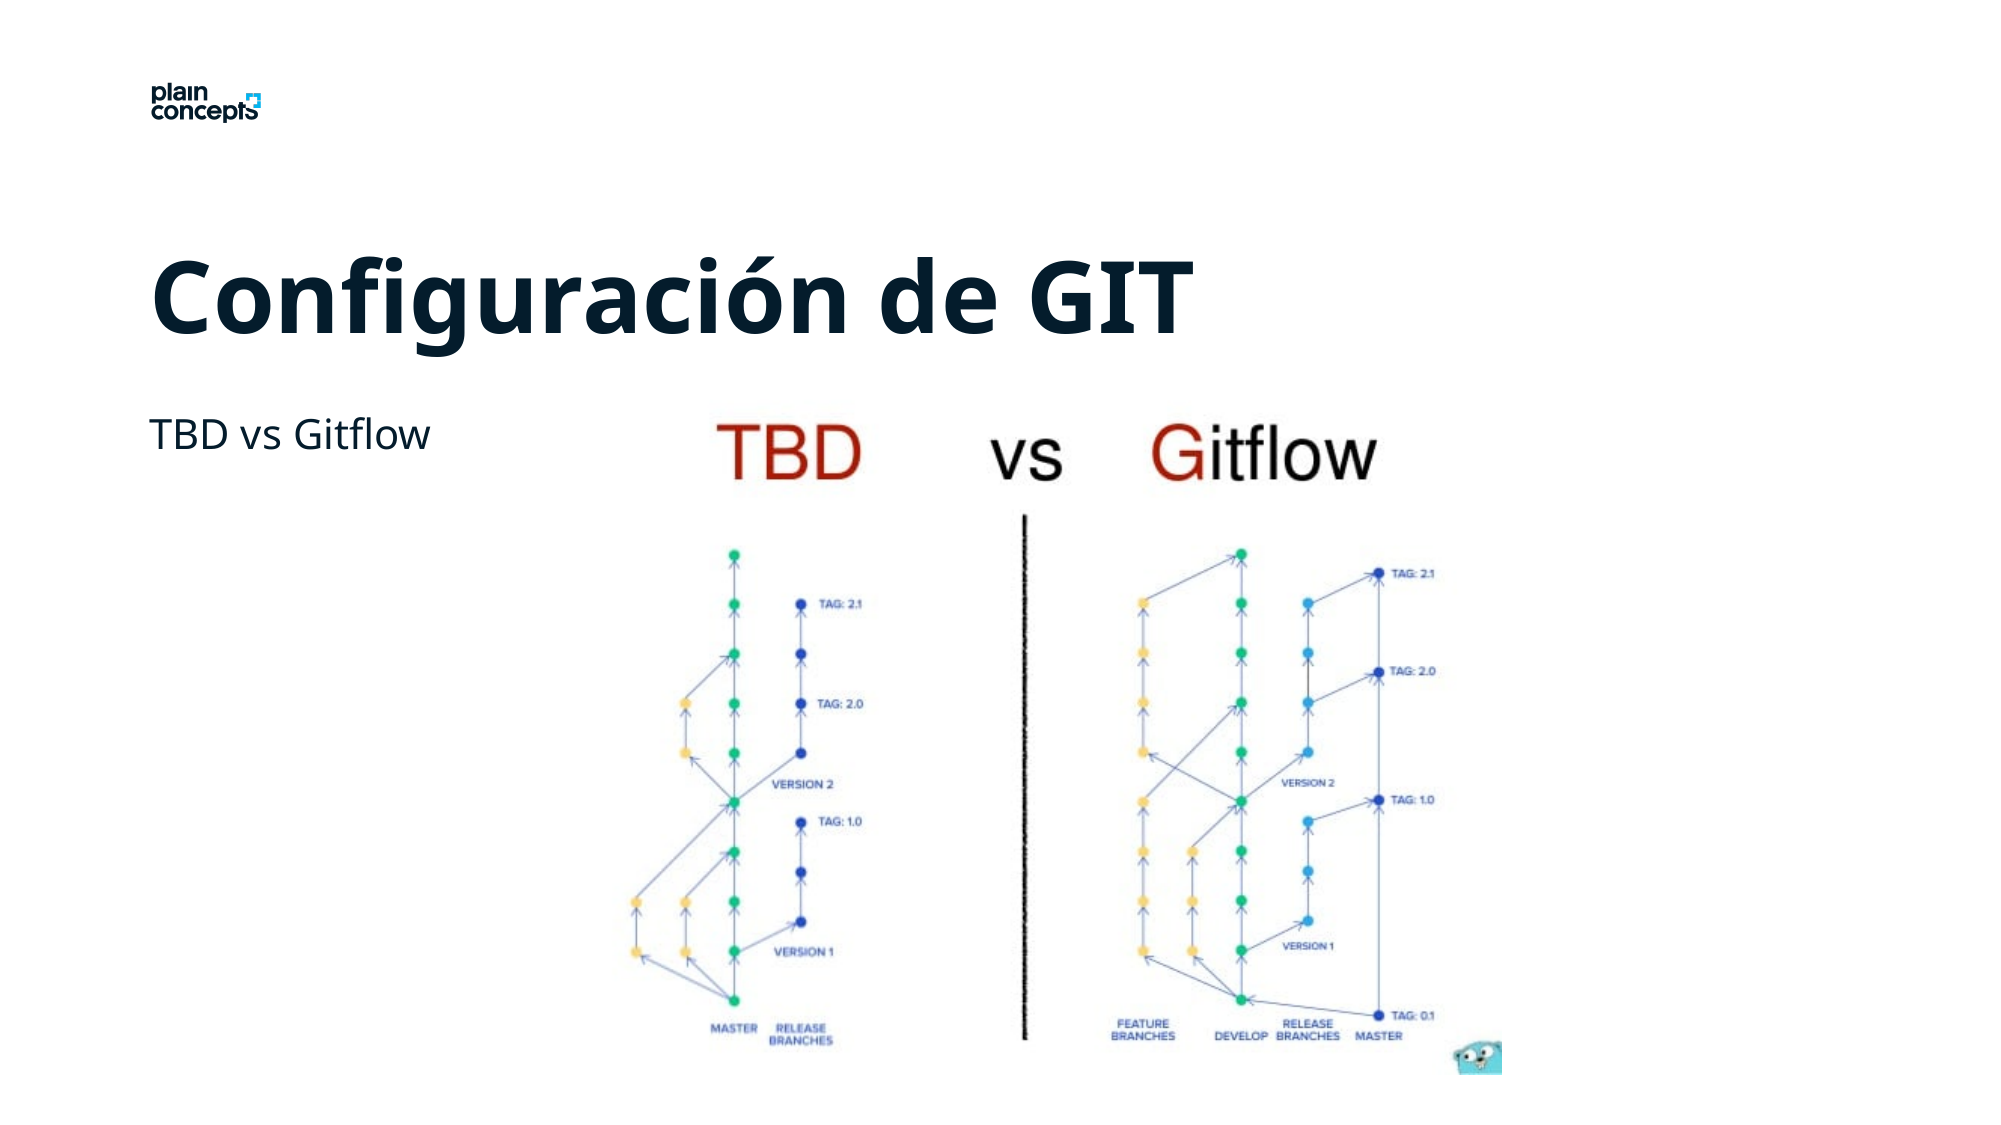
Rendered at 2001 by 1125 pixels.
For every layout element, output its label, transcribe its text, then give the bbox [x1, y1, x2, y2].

list Configuración de GIT [149, 247, 1426, 354]
picture [541, 353, 1502, 1075]
list TBD vs Gitflow [149, 413, 541, 521]
picture [124, 58, 288, 147]
